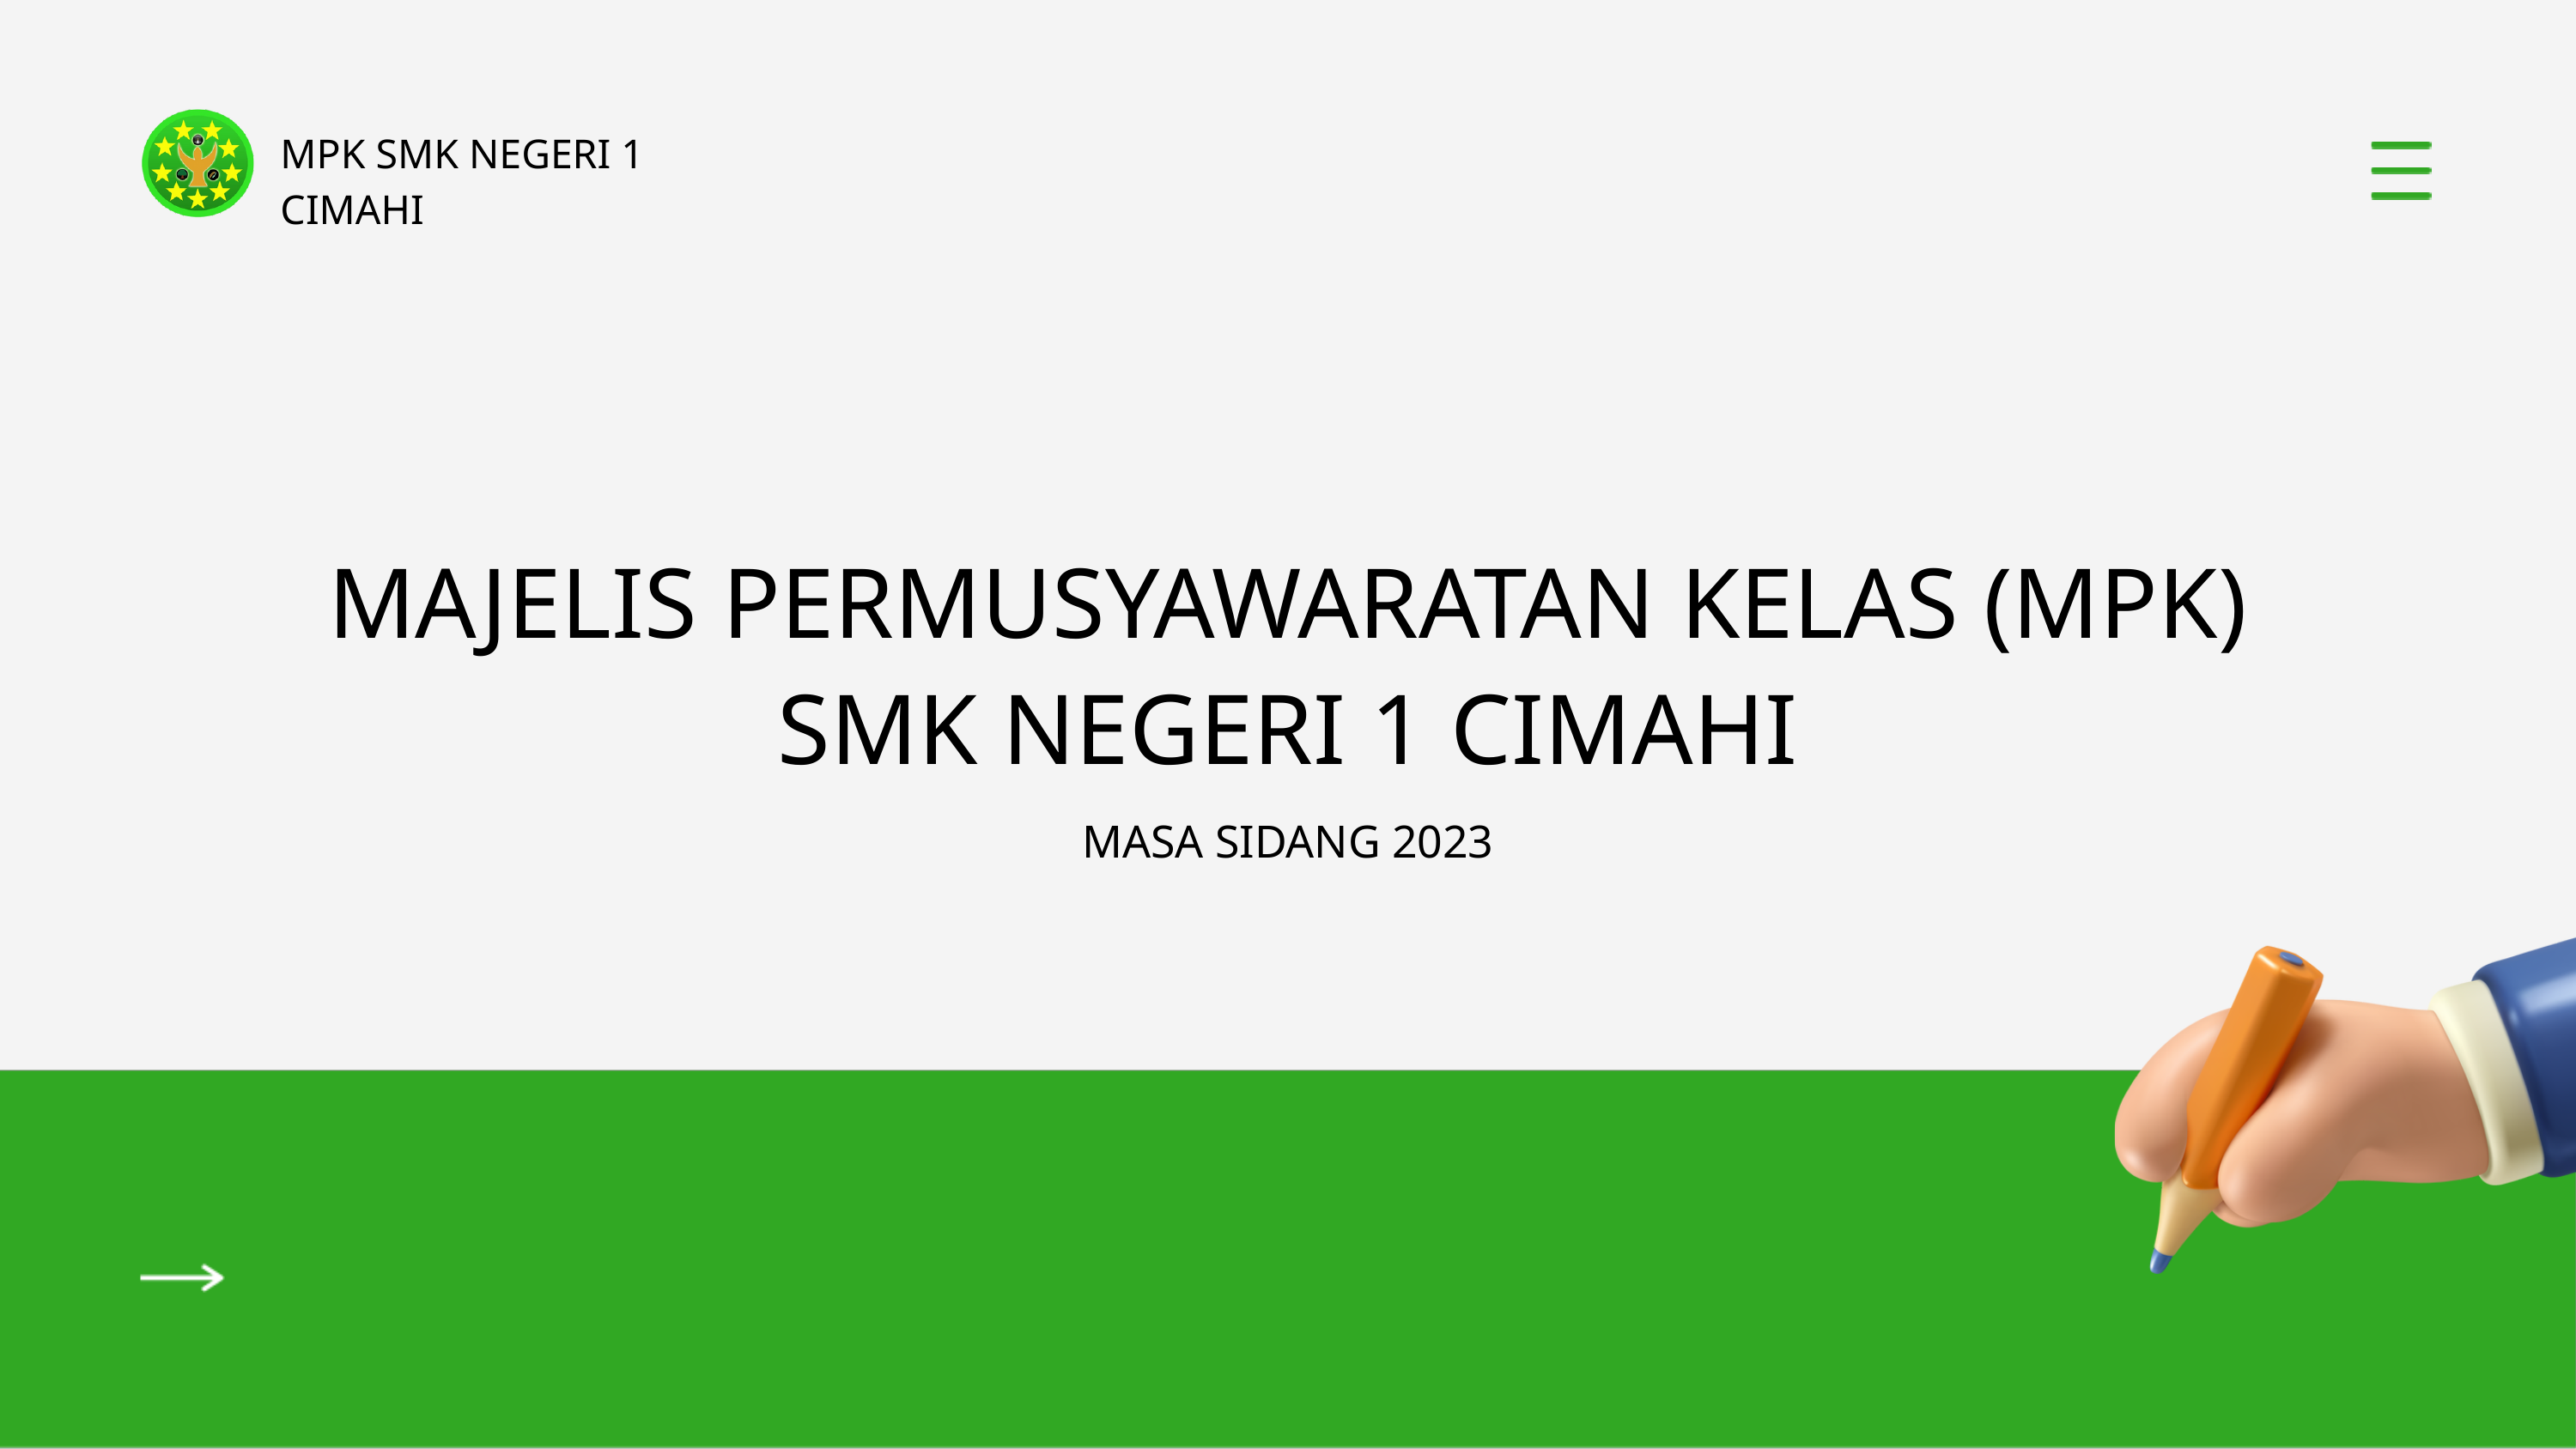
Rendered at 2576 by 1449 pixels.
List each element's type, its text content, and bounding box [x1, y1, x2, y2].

text_box [2371, 167, 2432, 175]
text_box [2371, 142, 2432, 149]
text_box [141, 106, 254, 219]
text_box MPK SMK NEGERI 1 CIMAHI [280, 120, 776, 233]
text_box [2371, 192, 2432, 200]
text_box [0, 1062, 2576, 1449]
text_box MAJELIS PERMUSYAWARATAN KELAS (MPK) SMK NEGERI 1 CIMAHI MASA SIDANG 2023 [302, 530, 2274, 868]
text_box [2114, 929, 2576, 1274]
